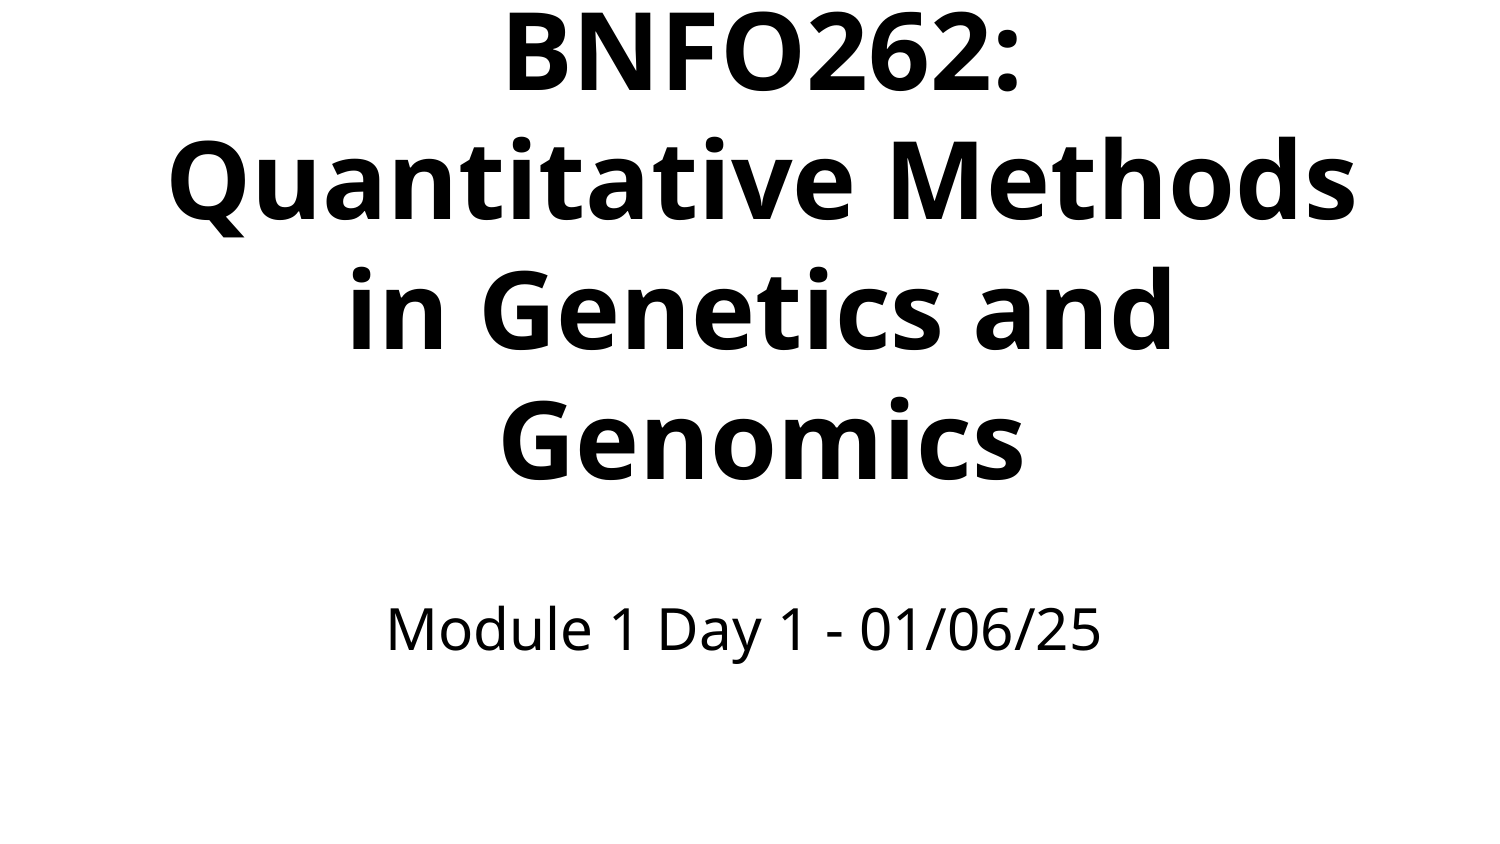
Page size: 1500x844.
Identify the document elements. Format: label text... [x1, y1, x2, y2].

title BNFO262: Quantitative Methods in Genetics and Genomics [143, 96, 1381, 647]
subtitle Module 1 Day 1 - 01/06/25 [237, 577, 1237, 708]
